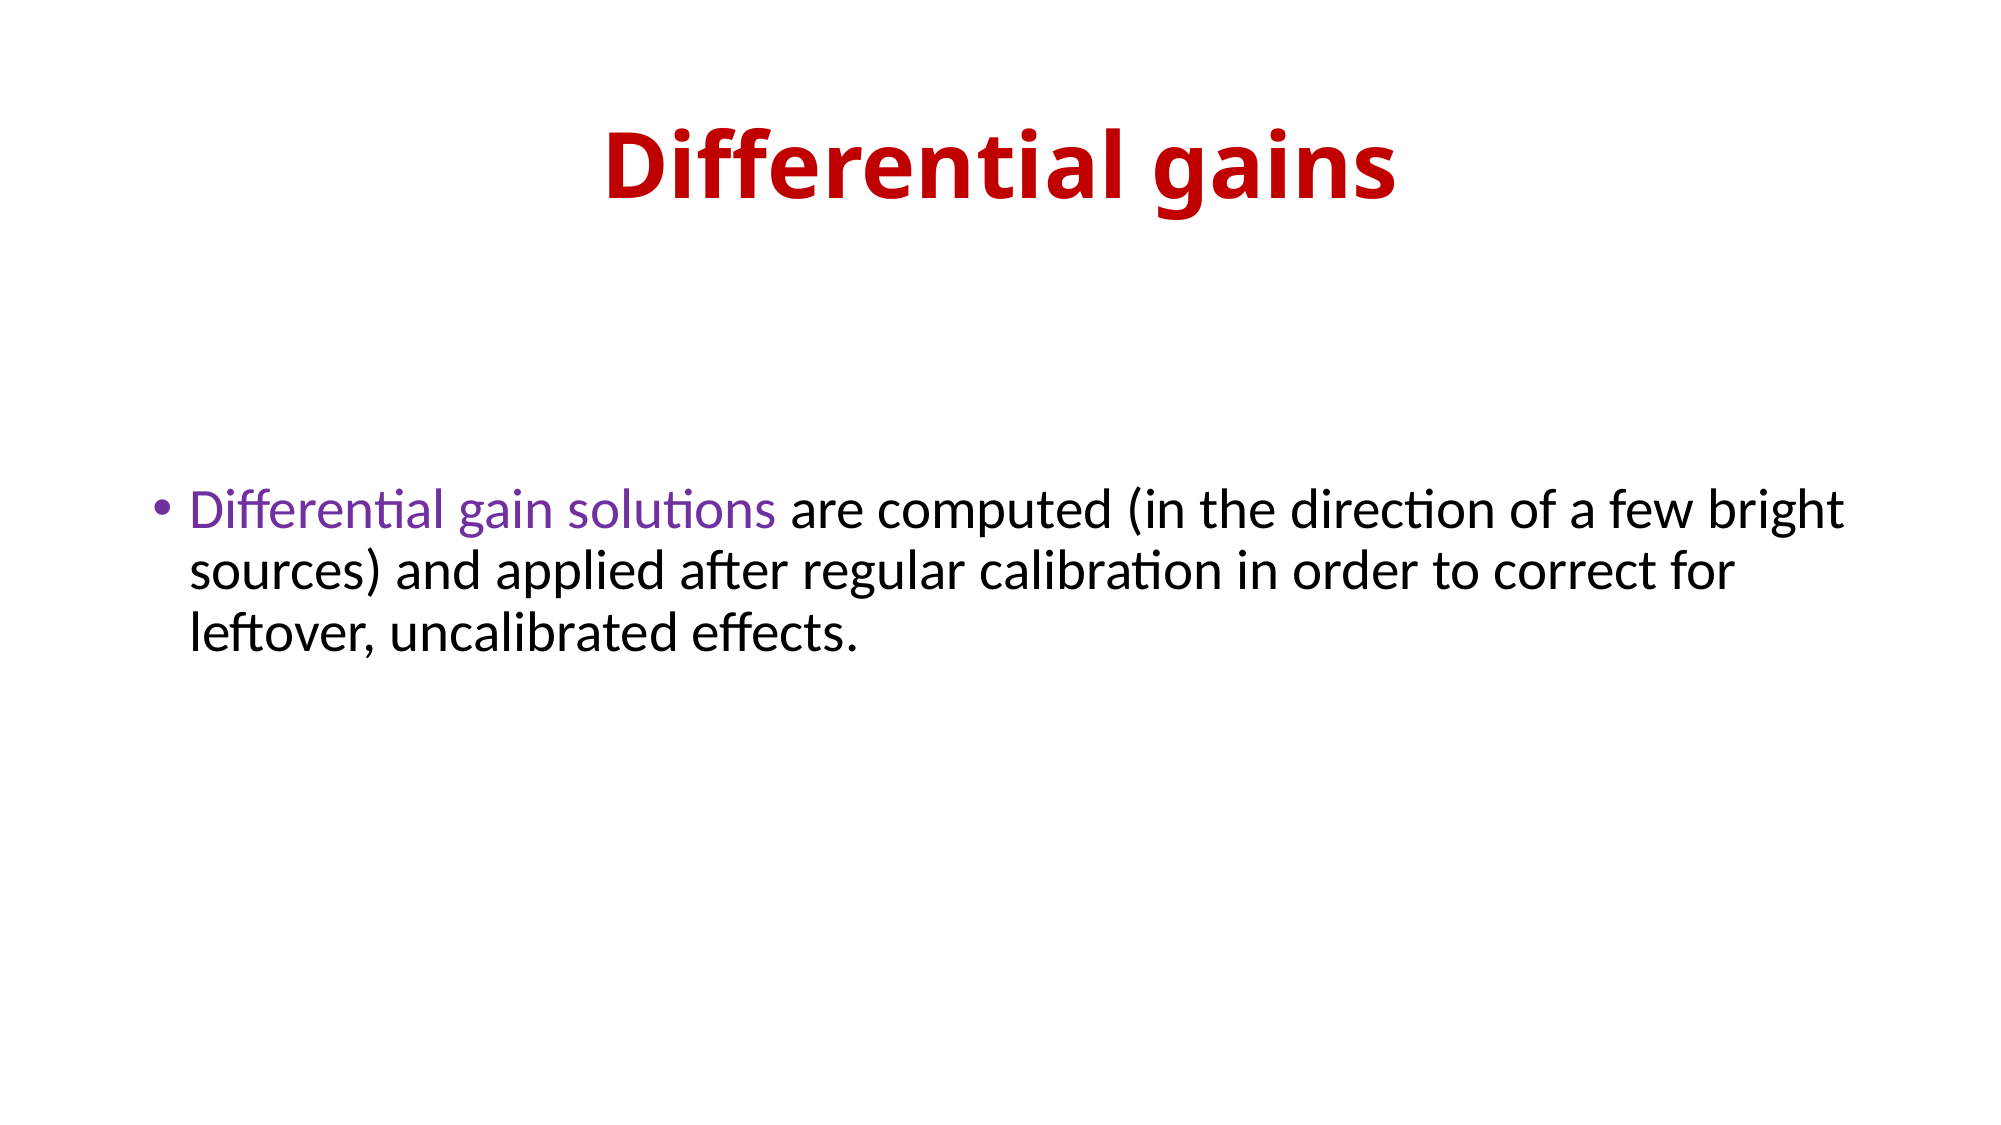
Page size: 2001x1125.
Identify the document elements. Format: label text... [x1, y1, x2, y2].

list Differential gain solutions are computed (in the direction of a few bright sources) and applied after regular calibration in order to correct for leftover, uncalibrated effects. [137, 471, 1863, 672]
title Differential gains [137, 59, 1863, 278]
